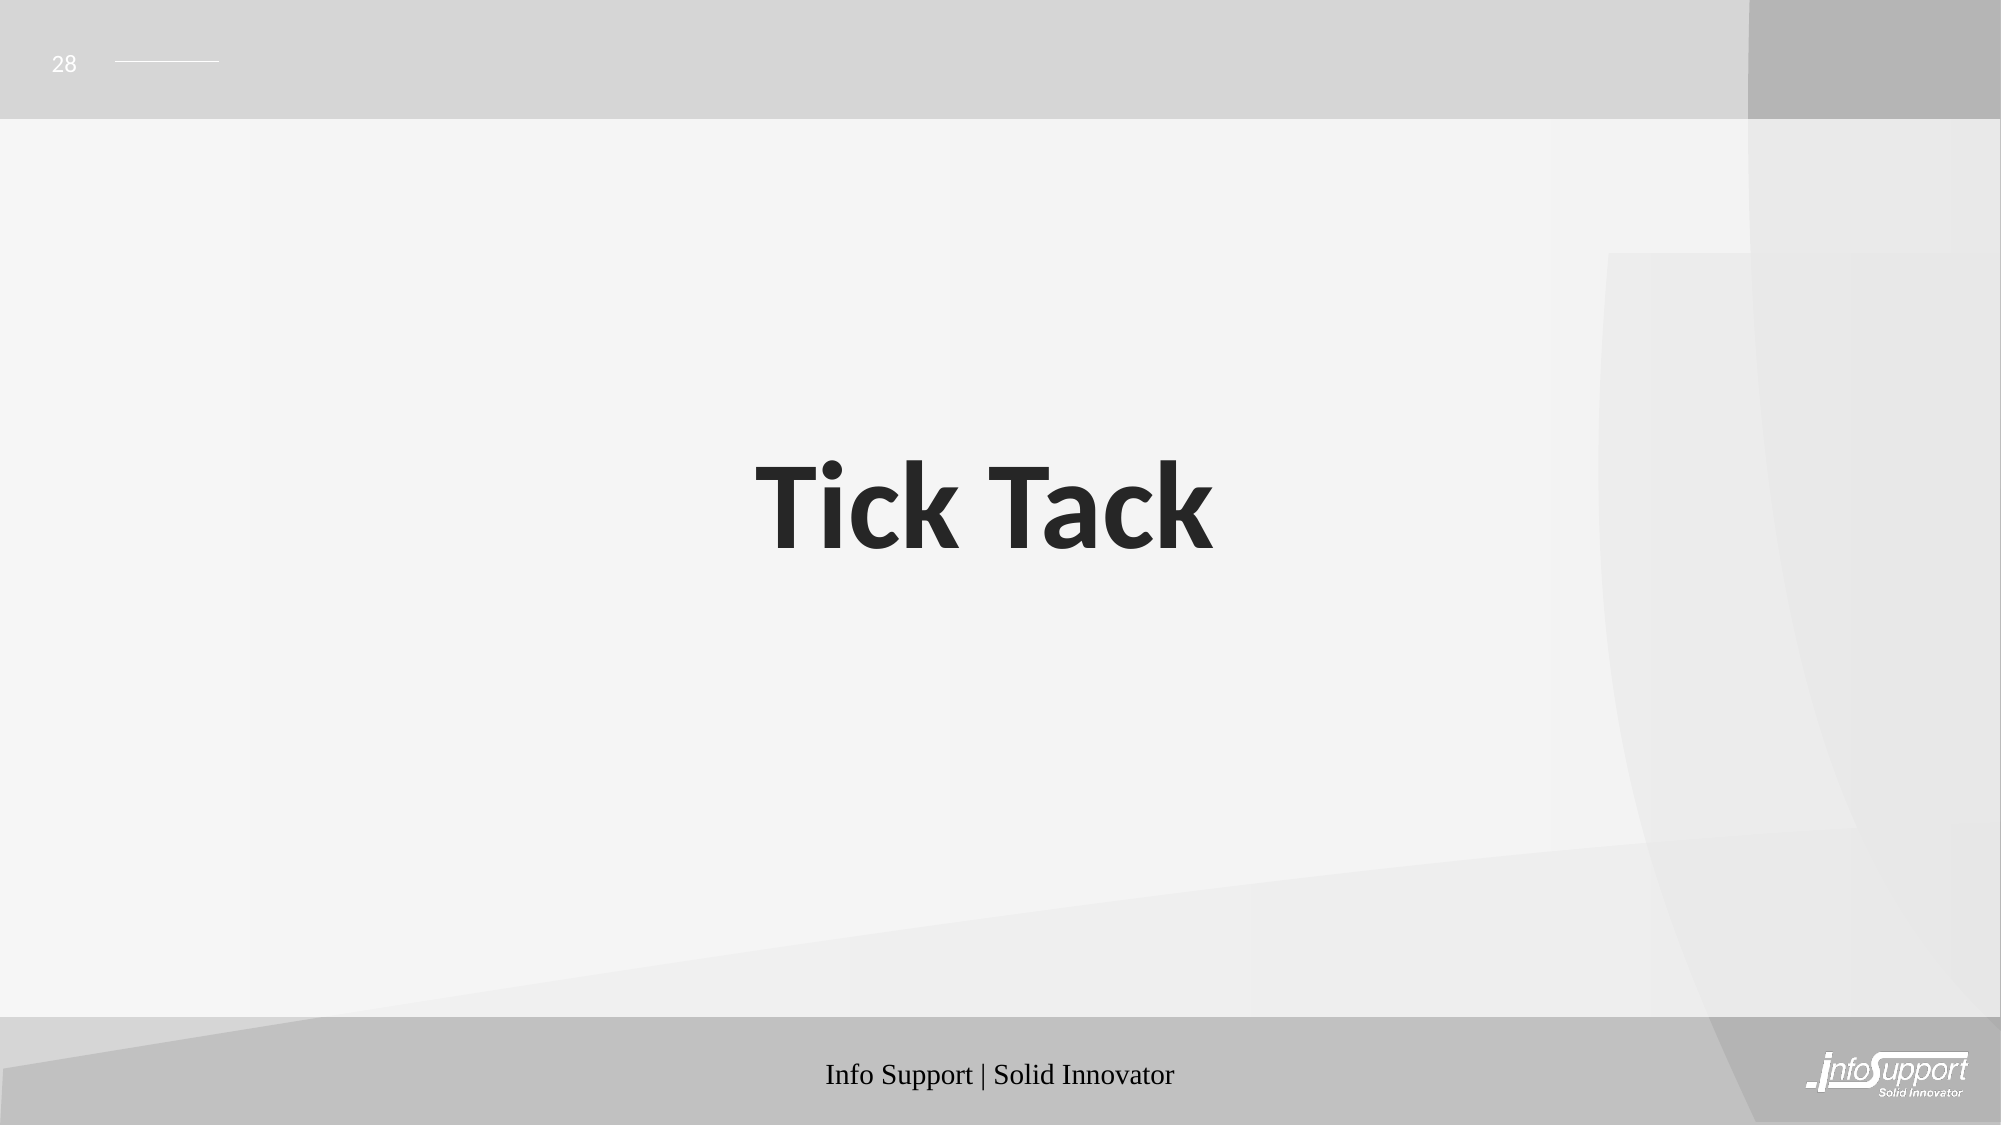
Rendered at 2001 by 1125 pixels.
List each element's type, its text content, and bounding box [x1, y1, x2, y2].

slide_number 28 [36, 32, 130, 93]
footer Info Support | Solid Innovator [662, 1042, 1338, 1103]
title Tick Tack [249, 184, 1750, 576]
